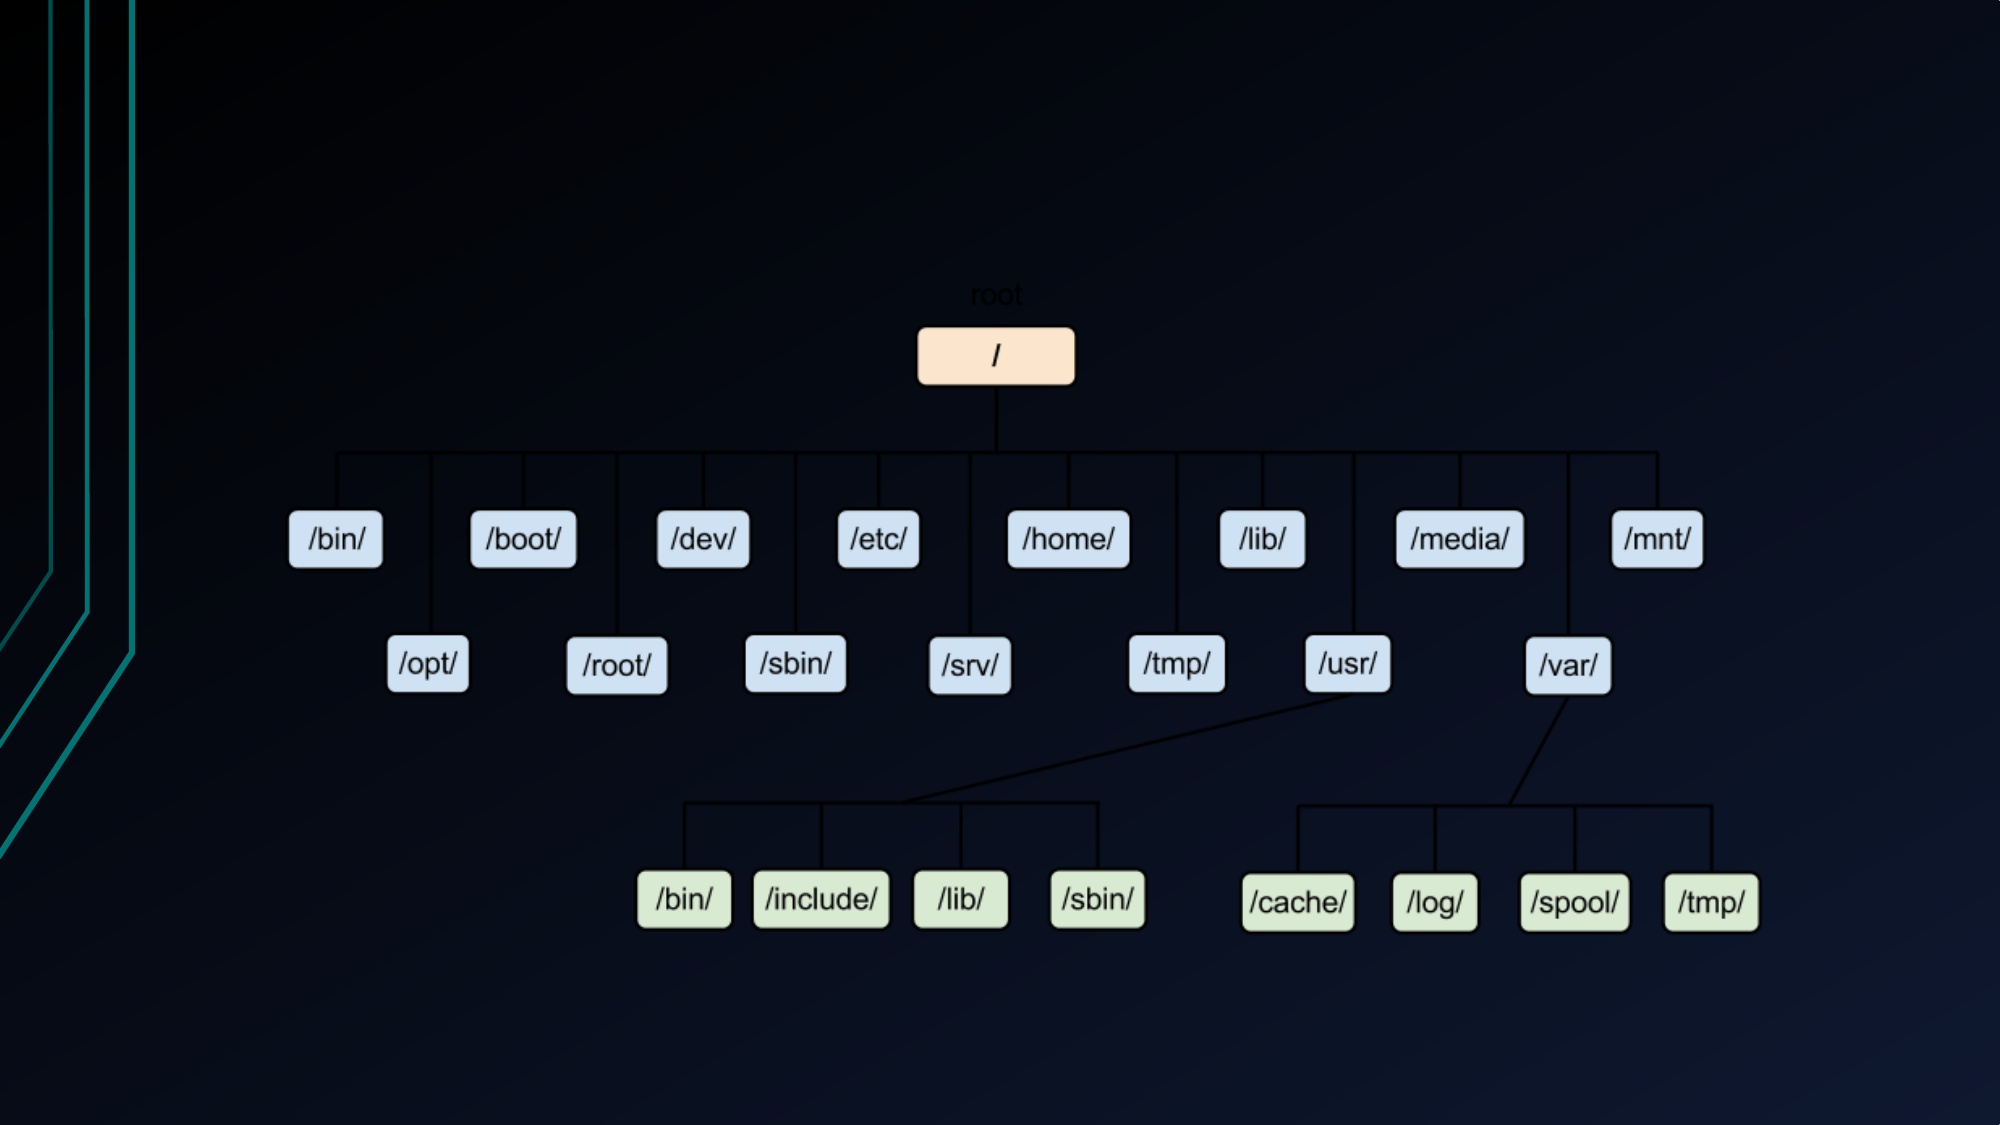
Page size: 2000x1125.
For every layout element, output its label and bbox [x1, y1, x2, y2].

picture [249, 237, 1788, 966]
